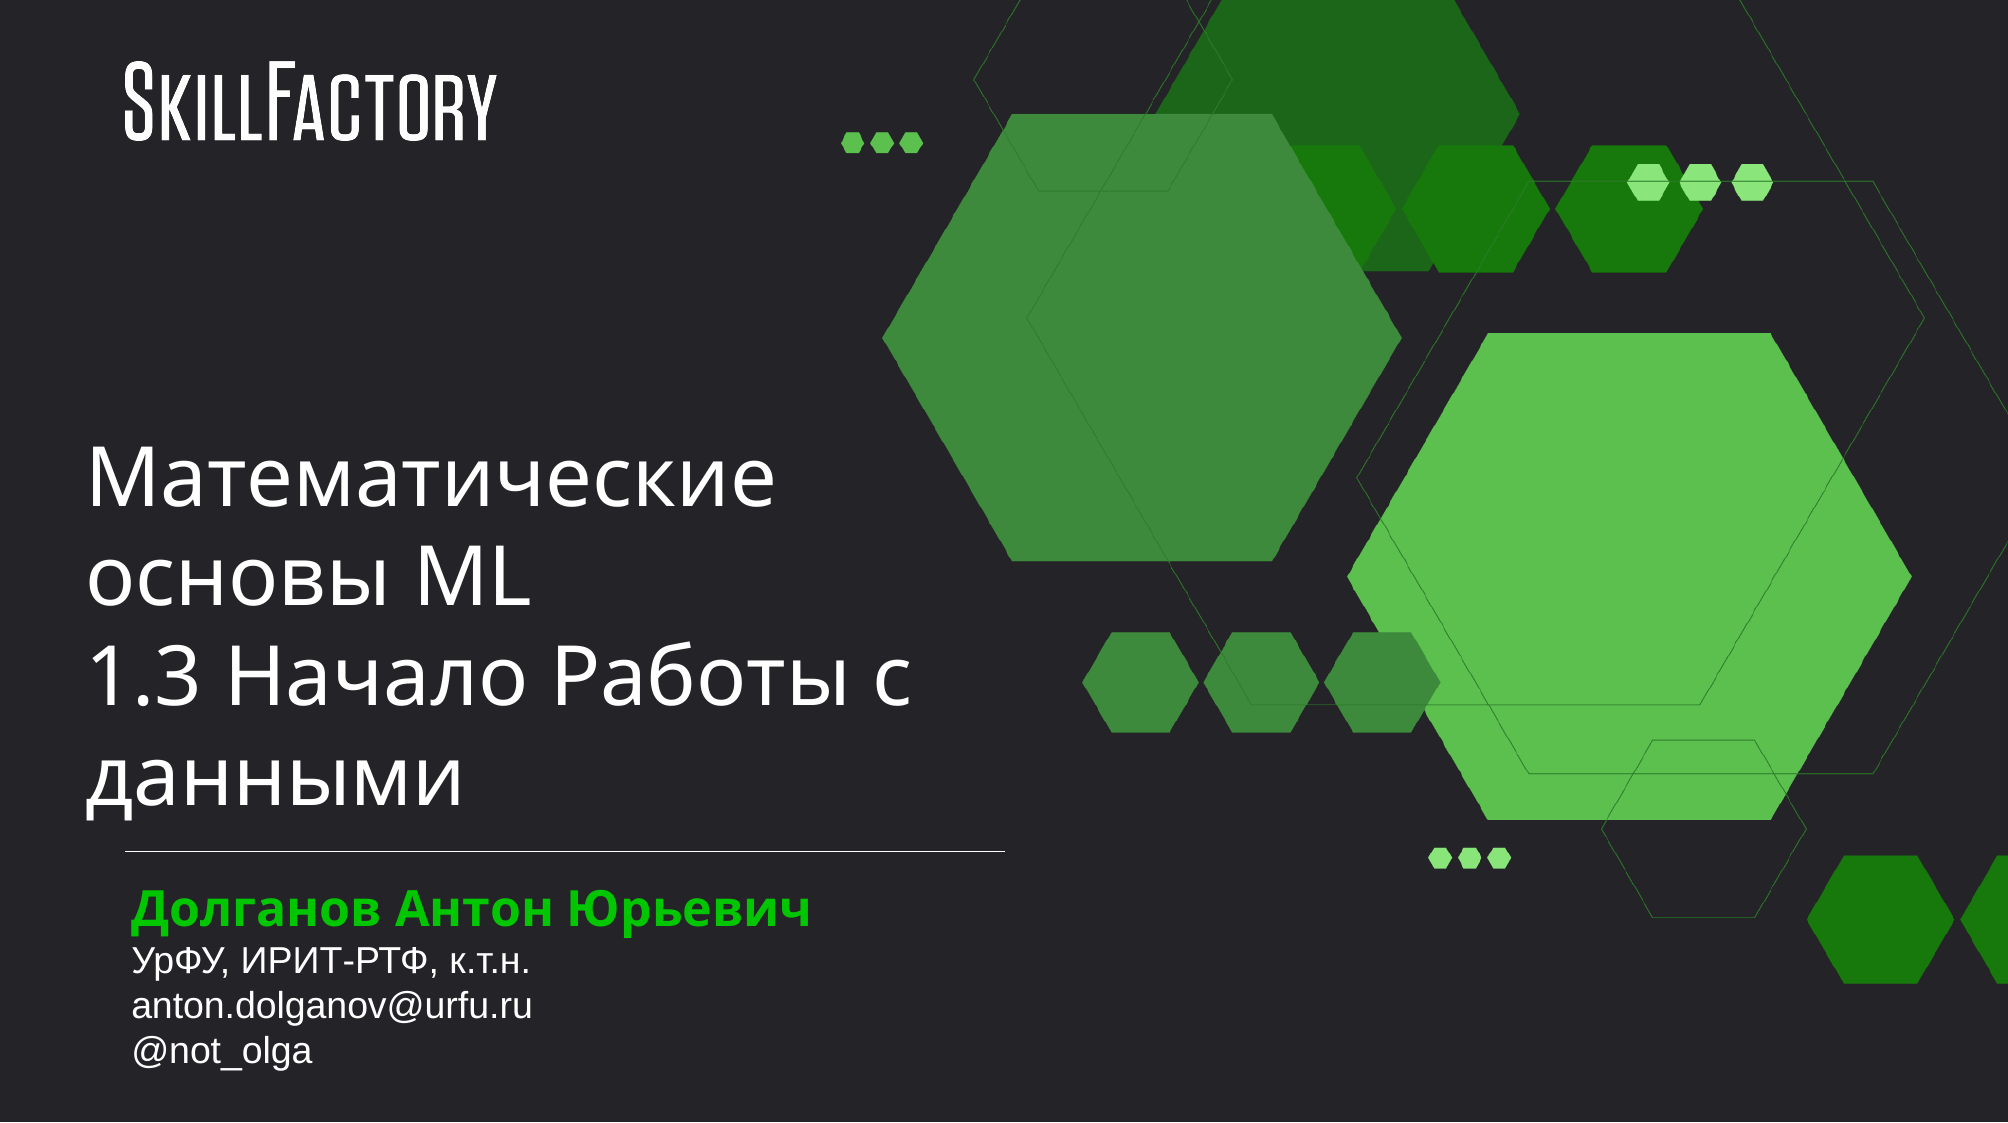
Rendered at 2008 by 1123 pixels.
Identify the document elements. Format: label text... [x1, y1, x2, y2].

text_box Долганов Антон Юрьевич УрФУ, ИРИТ-РТФ, к.т.н. anton.dolganov@urfu.ru @not_olga [131, 851, 1241, 1017]
picture [751, 0, 2008, 1017]
picture [125, 61, 497, 141]
text_box Математические основы ML 1.3 Начало Работы с данными [85, 422, 1113, 827]
